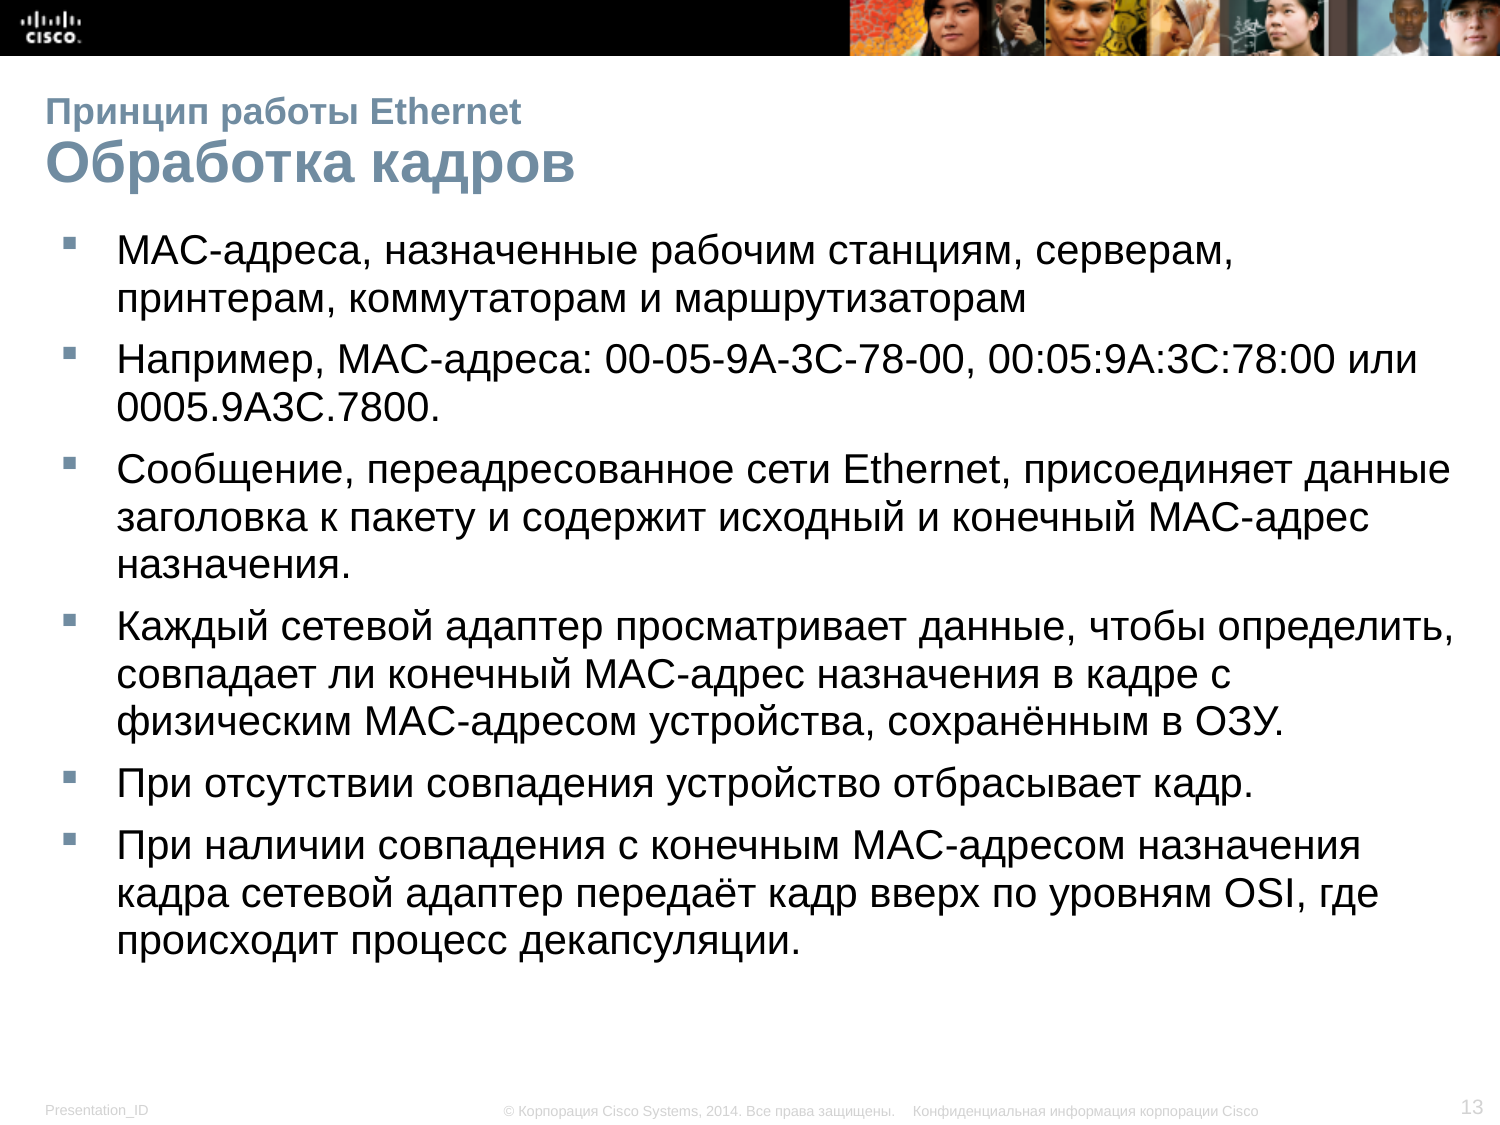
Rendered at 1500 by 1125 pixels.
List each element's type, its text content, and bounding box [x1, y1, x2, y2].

text_box MAC-адреса, назначенные рабочим станциям, серверам, принтерам, коммутаторам и маршрутизаторам Например, MAC-адреса: 00-05-9A-3C-78-00, 00:05:9A:3C:78:00 или 0005.9A3C.7800. Сообщение, переадресованное сети Ethernet, присоединяет данные заголовка к пакету и содержит исходный и конечный MAC-адрес назначения. Каждый сетевой адаптер просматривает данные, чтобы определить, совпадает ли конечный MAC-адрес назначения в кадре с физическим MAC-адресом устройства, сохранённым в ОЗУ. При отсутствии совпадения устройство отбрасывает кадр. При наличии совпадения с конечным MAC-адресом назначения кадра сетевой адаптер передаёт кадр вверх по уровням OSI, где происходит процесс декапсуляции. [45, 219, 1471, 1034]
picture [0, 0, 1500, 56]
title Принцип работы Ethernet Обработка кадров [31, 64, 1471, 203]
